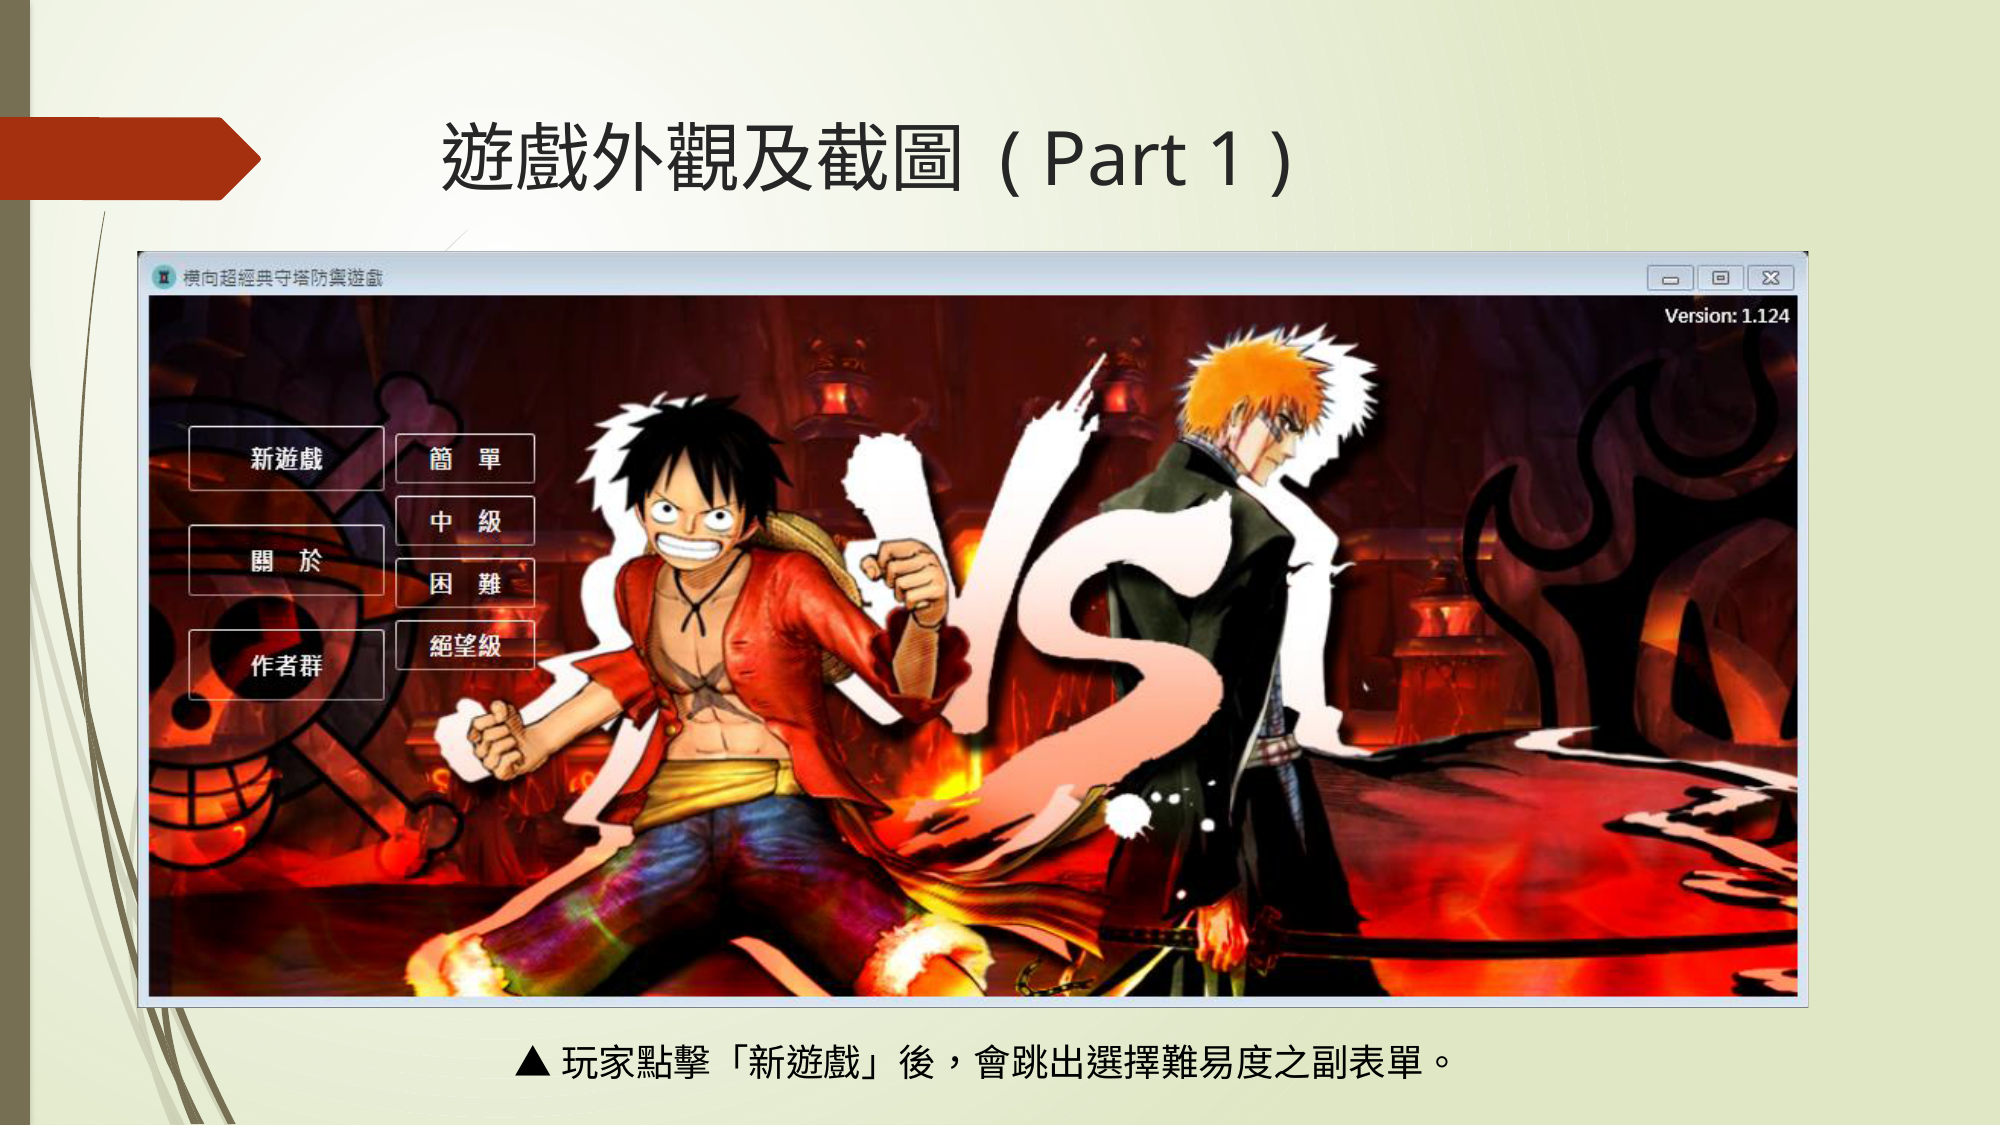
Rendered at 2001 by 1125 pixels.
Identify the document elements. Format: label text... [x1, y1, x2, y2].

title 遊戲外觀及截圖 ( Part 1 ) [425, 102, 1888, 313]
text_box ▲玩家點擊「新遊戲」後，會跳出選擇難易度之副表單。 [500, 1031, 1500, 1092]
picture [137, 250, 1809, 1008]
